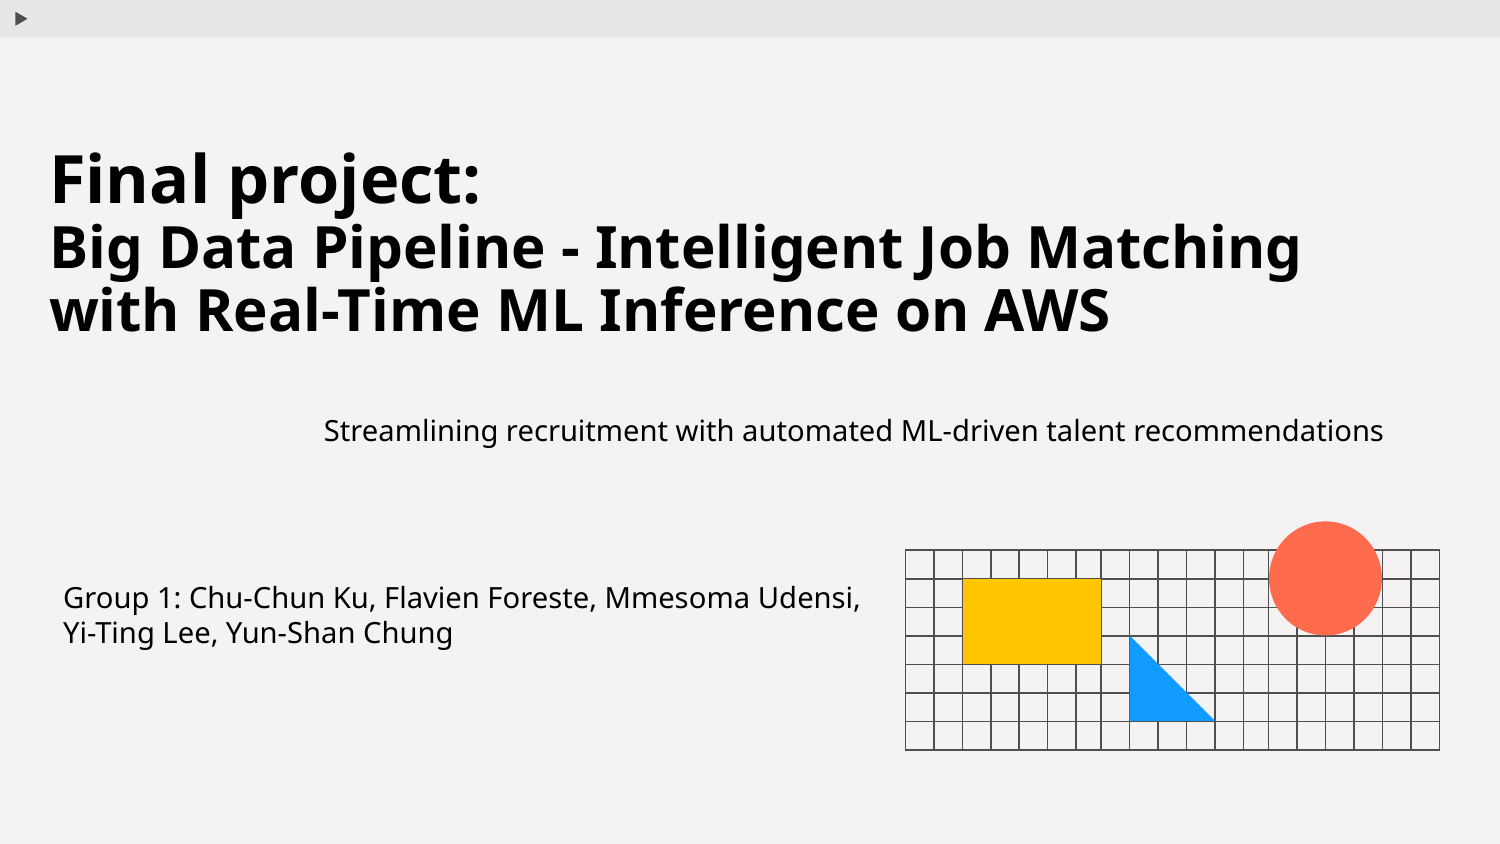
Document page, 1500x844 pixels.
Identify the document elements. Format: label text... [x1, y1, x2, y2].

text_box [905, 521, 1440, 752]
subtitle Group 1: Chu-Chun Ku, Flavien Foreste, Mmesoma Udensi, Yi-Ting Lee, Yun-Shan Chung [48, 564, 891, 678]
title Final project: Big Data Pipeline - Intelligent Job Matching with Real-Time ML Inference on AWS Streamlining recruitment with automated ML-driven talent recommendations [34, 131, 1400, 461]
